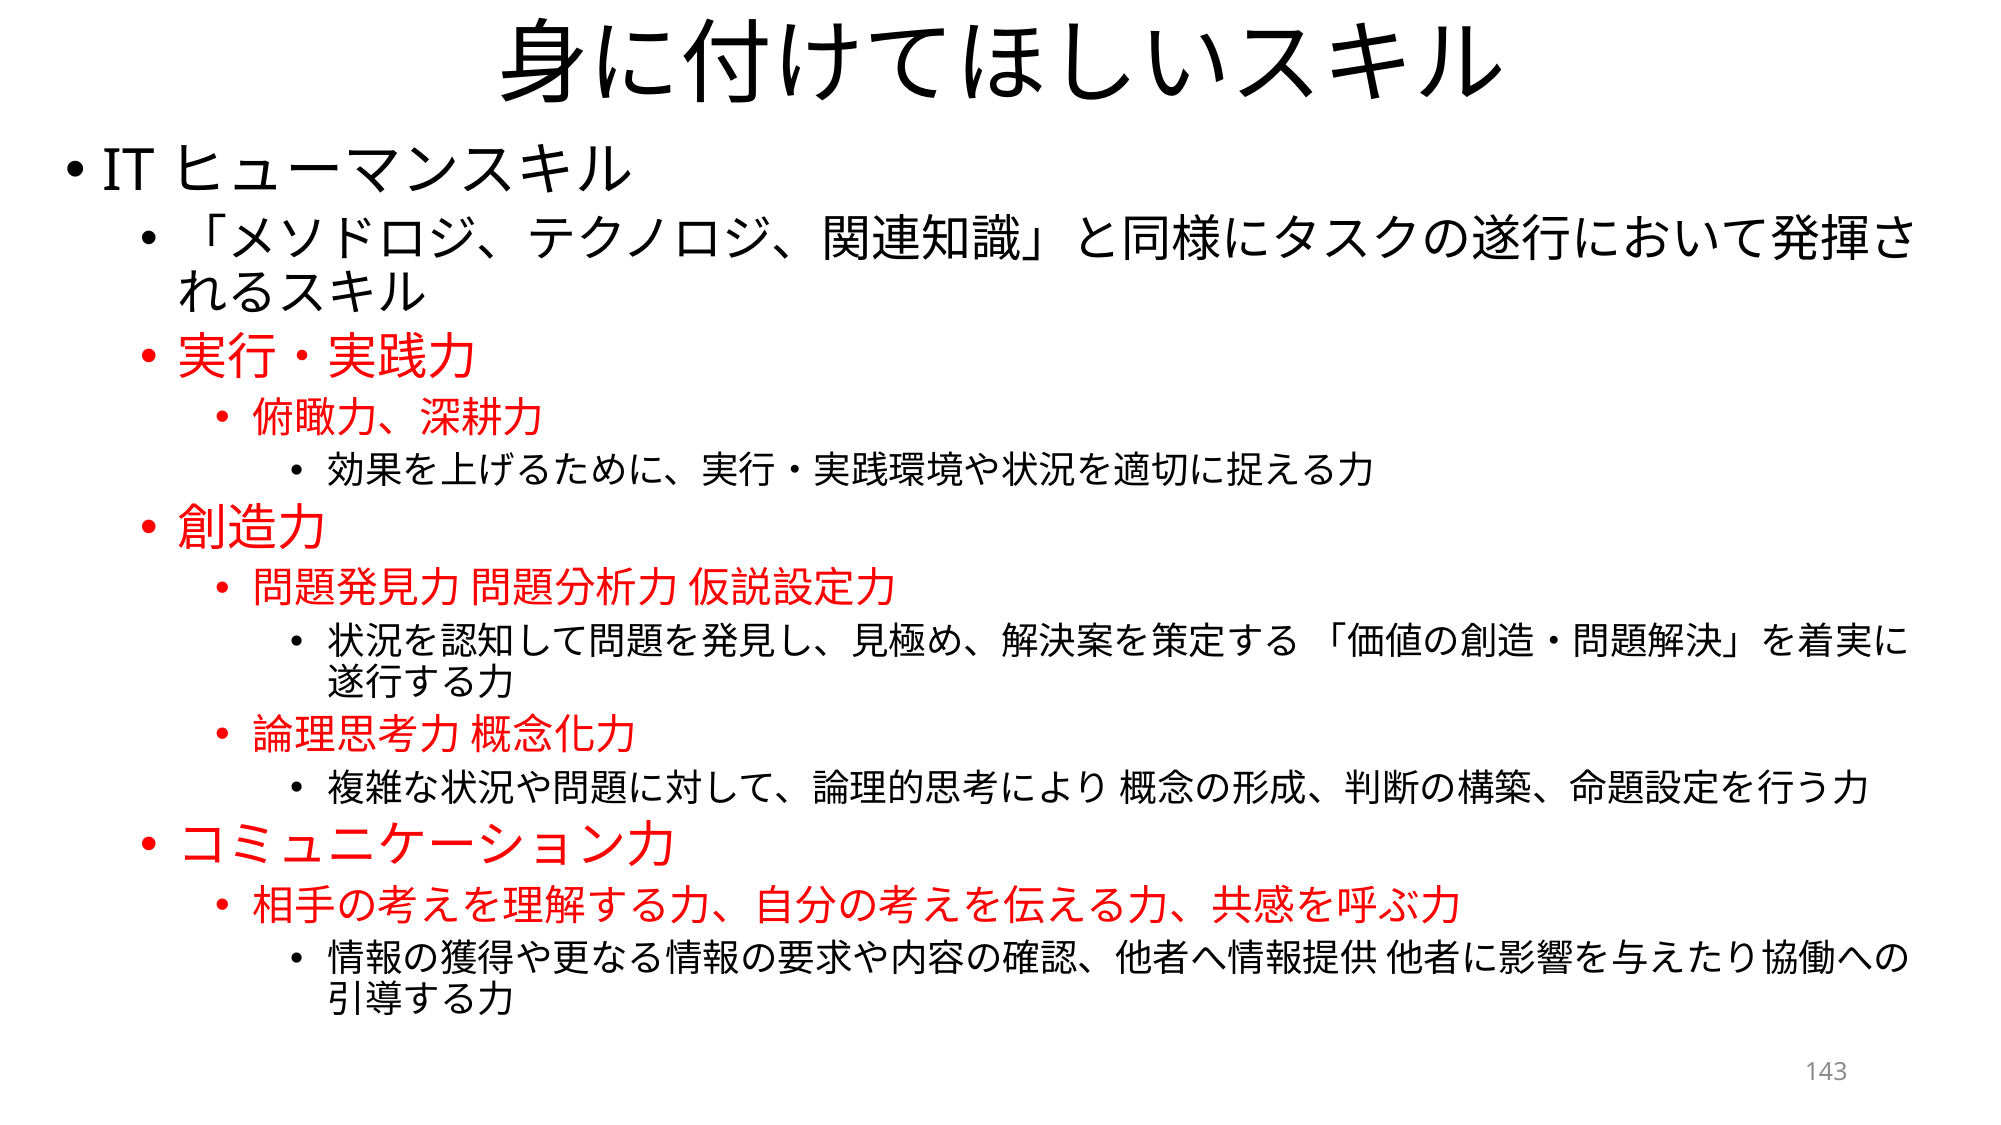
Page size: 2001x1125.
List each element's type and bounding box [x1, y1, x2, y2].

list [50, 132, 1960, 1125]
title [20, 4, 1984, 127]
slide_number [1412, 1042, 1863, 1103]
